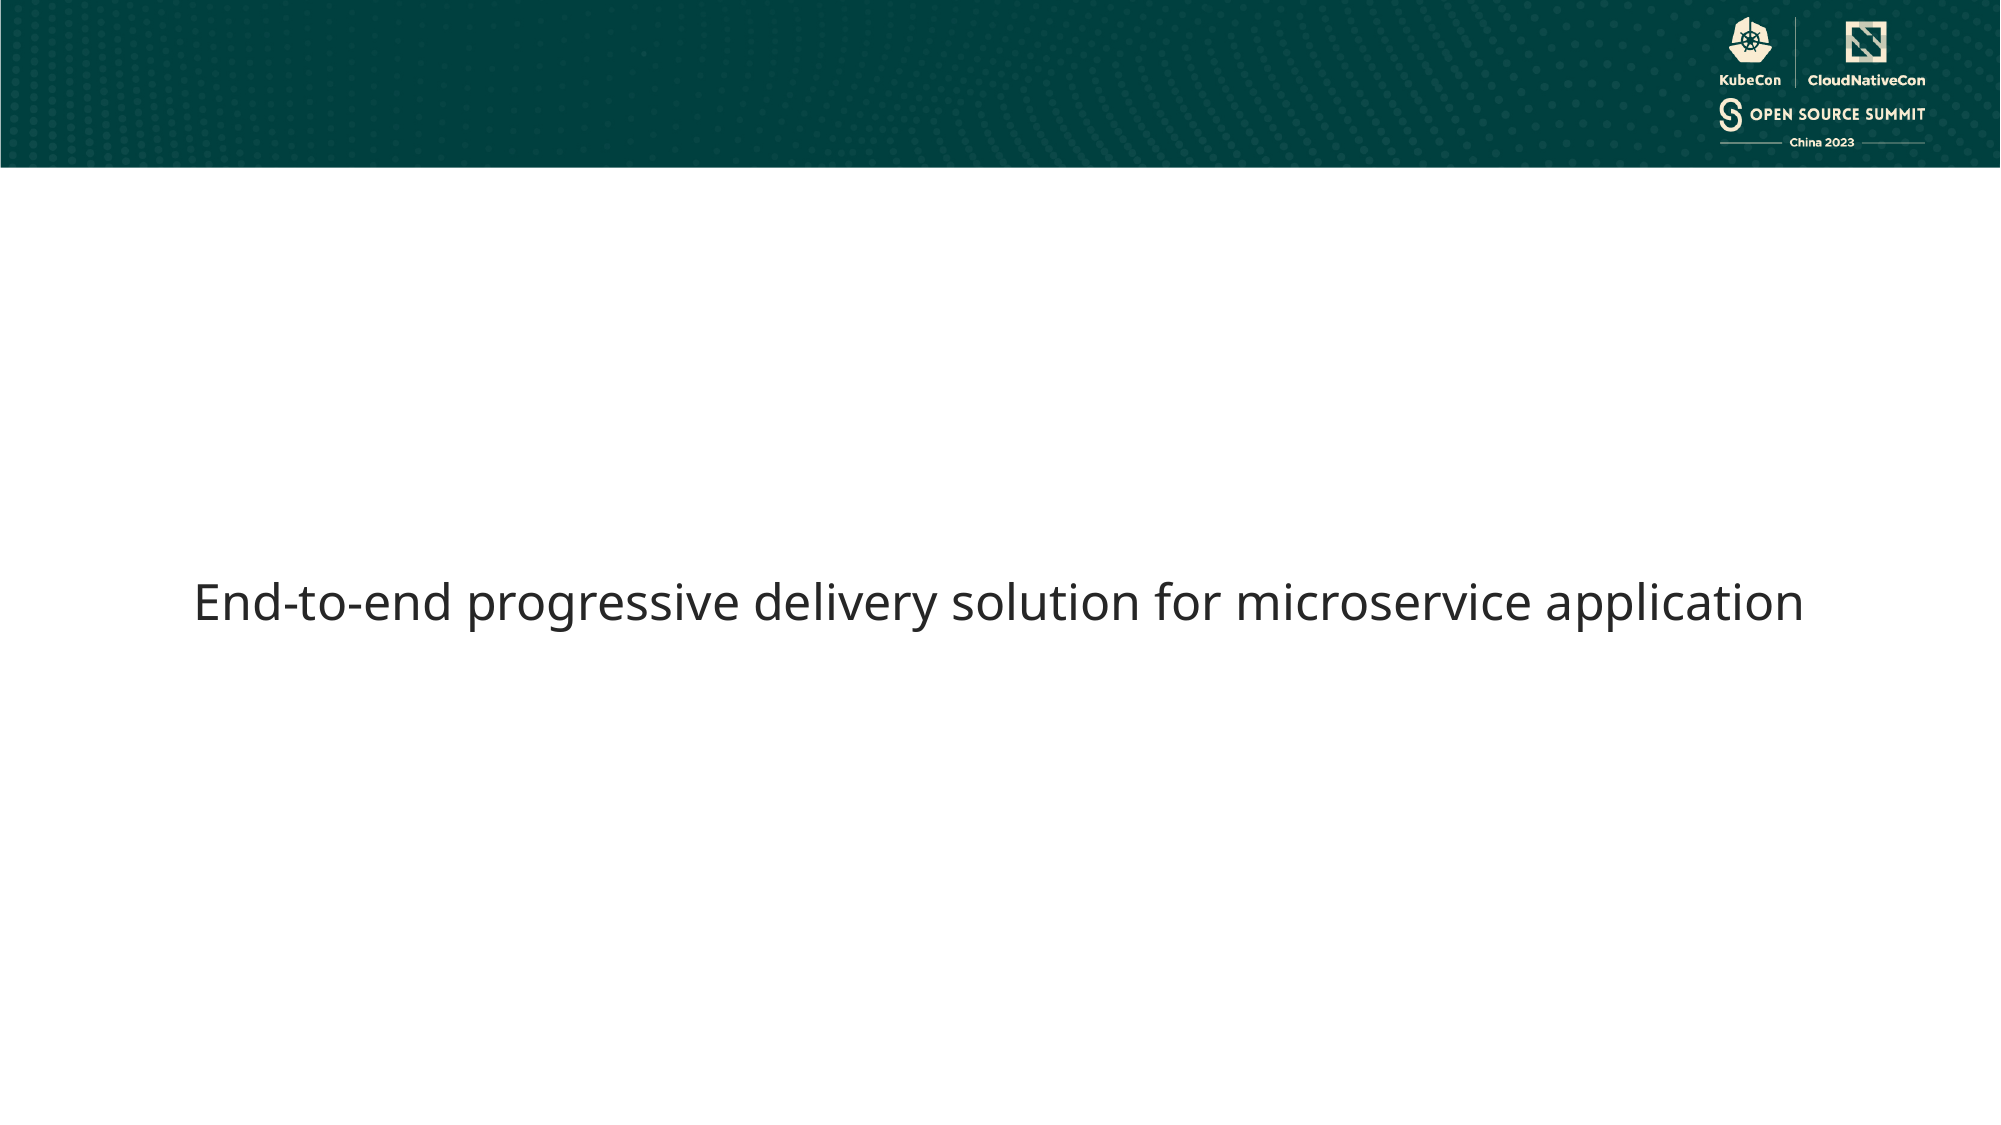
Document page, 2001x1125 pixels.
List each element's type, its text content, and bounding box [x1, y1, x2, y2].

picture [0, 0, 2000, 1125]
text_box End-to-end progressive delivery solution for microservice application [178, 503, 1822, 639]
